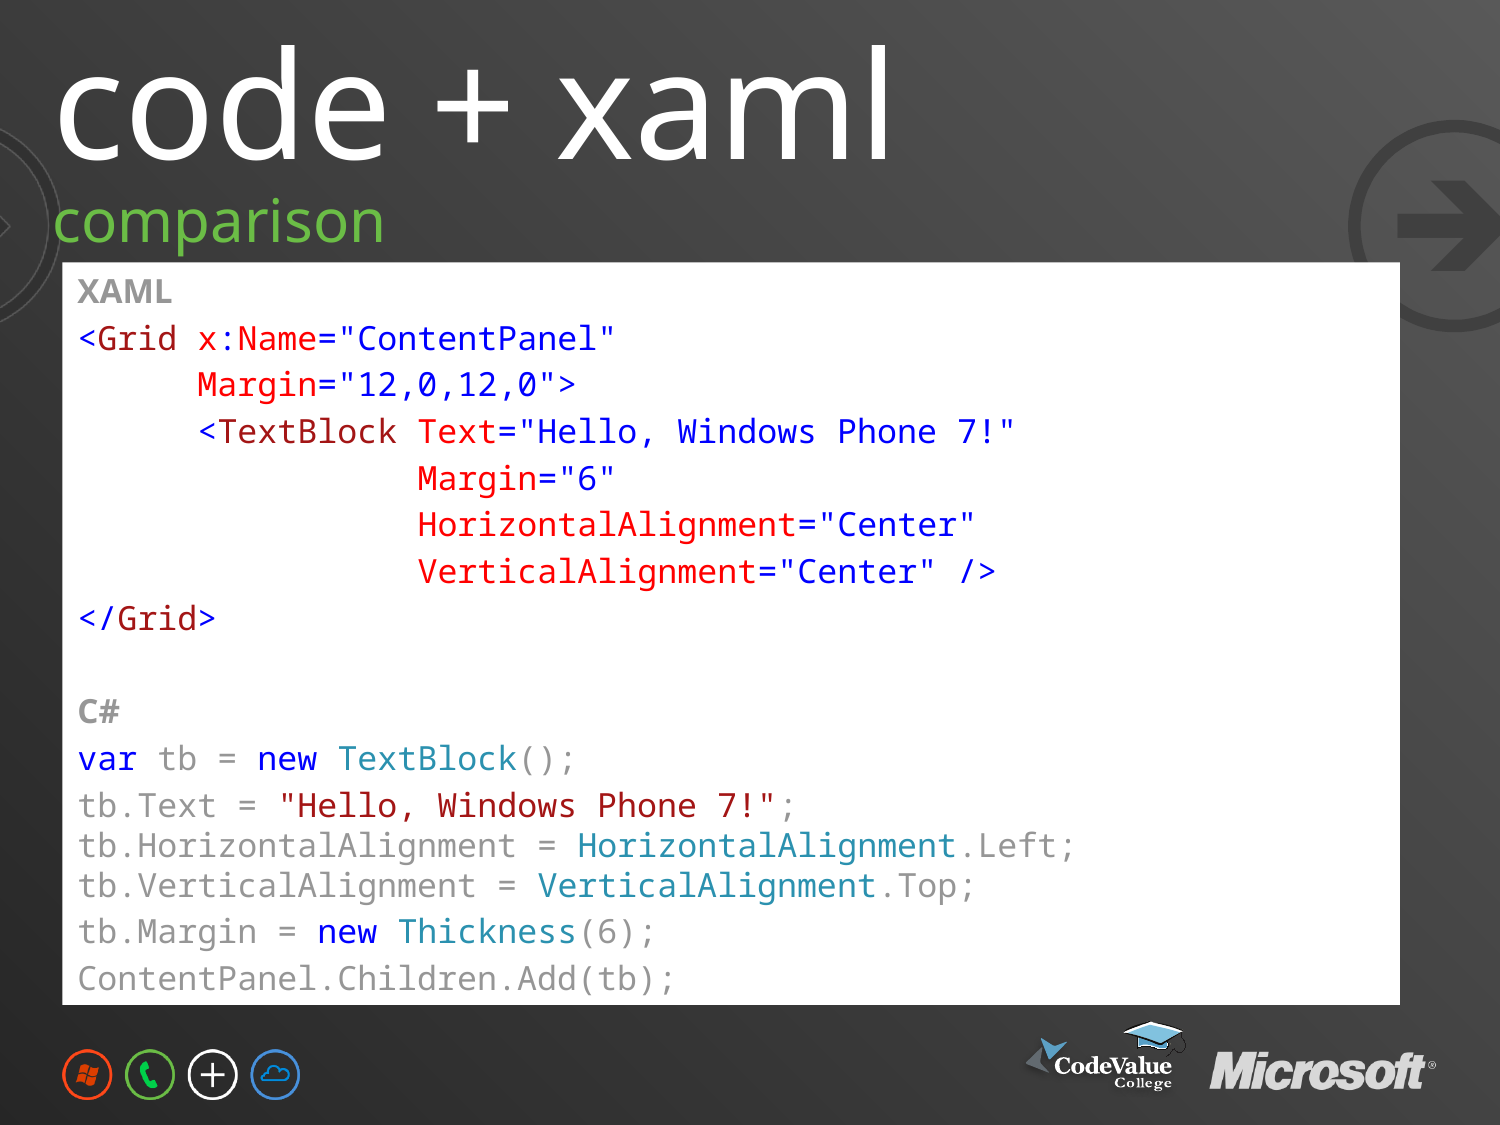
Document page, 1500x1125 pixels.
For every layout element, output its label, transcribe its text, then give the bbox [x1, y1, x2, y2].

title code + xaml [37, 24, 1425, 174]
list comparison [37, 174, 1425, 263]
picture [62, 1049, 300, 1100]
list XAML <Grid x:Name="ContentPanel" Margin="12,0,12,0"> <TextBlock Text="Hello, Windows Phone 7!" Margin="6" HorizontalAlignment="Center" VerticalAlignment="Center" /> </Grid> C# var tb = new TextBlock(); tb.Text = "Hello, Windows Phone 7!"; tb.HorizontalAlignment = HorizontalAlignment.Left; tb.VerticalAlignment = VerticalAlignment.Top; tb.Margin = new Thickness(6); ContentPanel.Children.Add(tb); [62, 262, 1400, 1005]
